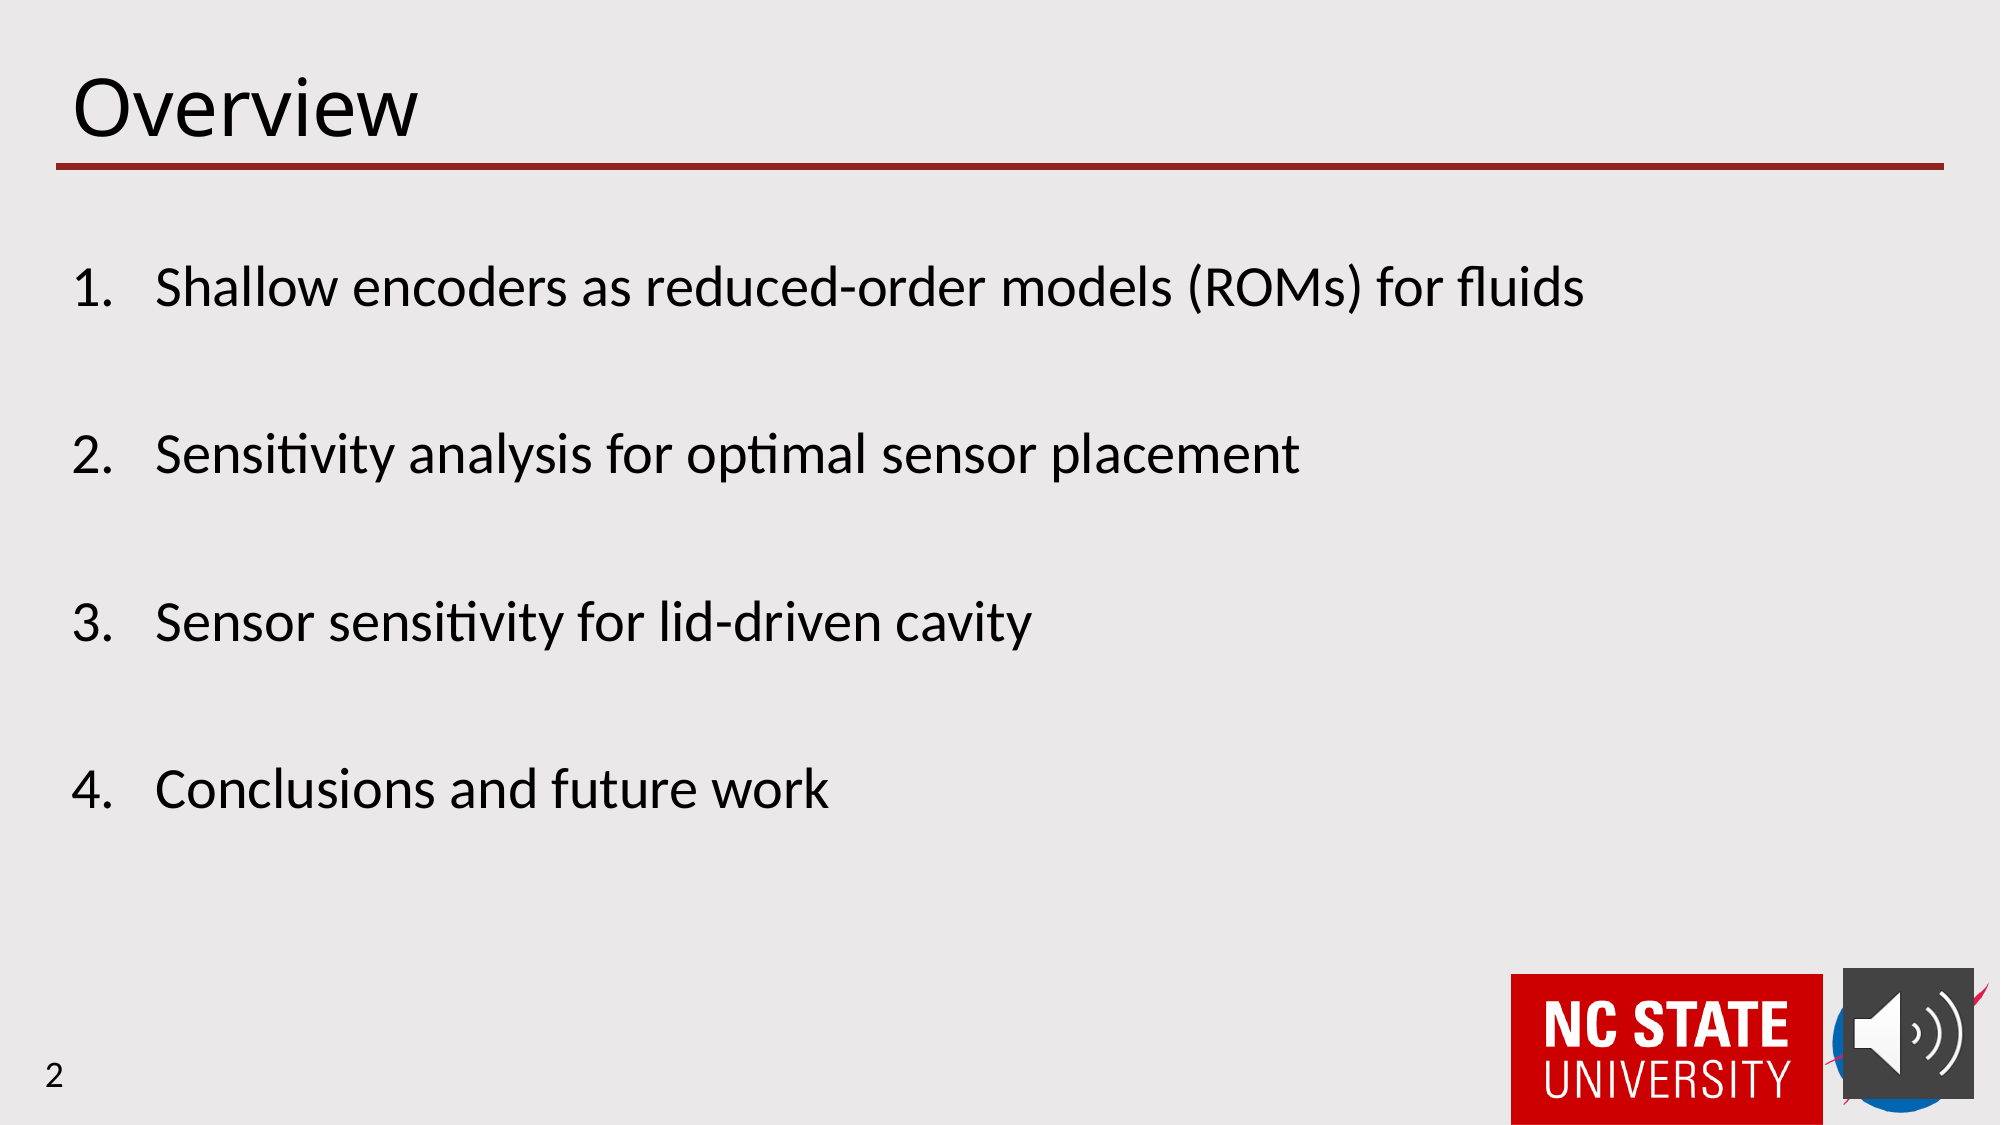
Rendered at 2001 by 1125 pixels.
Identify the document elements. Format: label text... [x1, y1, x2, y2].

slide_number 2 [29, 1042, 137, 1103]
title Overview [56, 59, 1944, 162]
picture [1511, 966, 1992, 1125]
list Shallow encoders as reduced-order models (ROMs) for fluids Sensitivity analysis for optimal sensor placement Sensor sensitivity for lid-driven cavity Conclusions and future work [56, 248, 1944, 1066]
